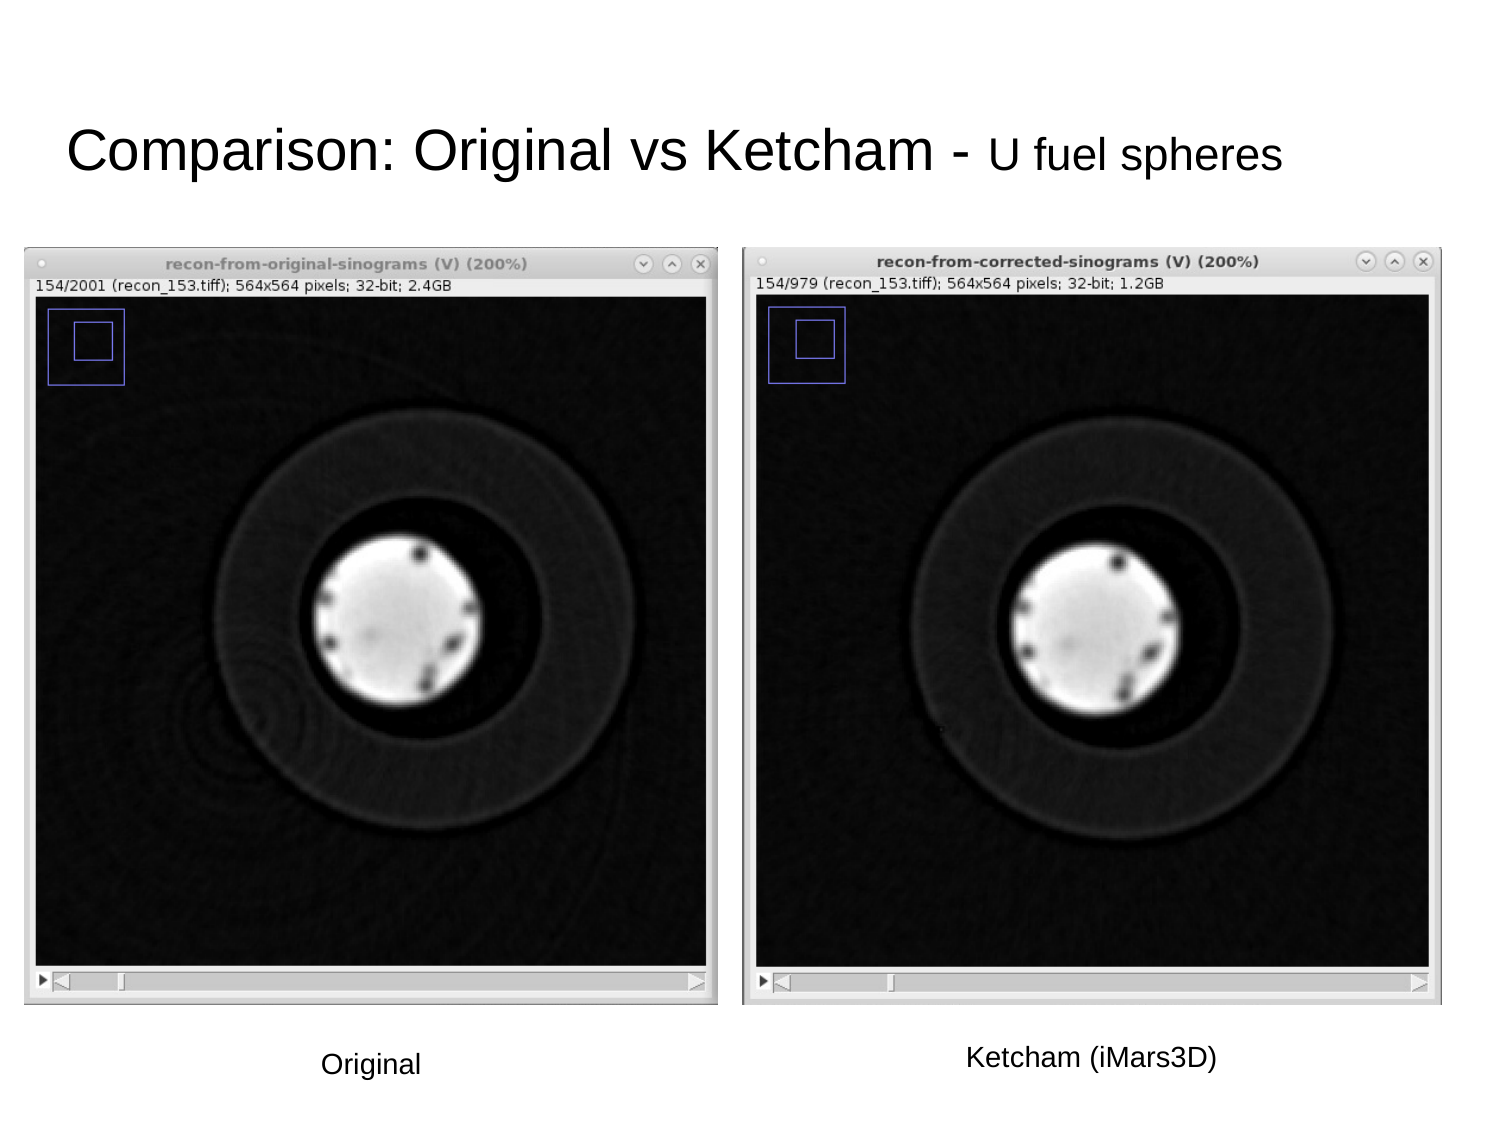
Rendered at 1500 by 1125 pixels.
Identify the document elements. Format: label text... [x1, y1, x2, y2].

picture [24, 247, 718, 1006]
text_box Ketcham (iMars3D) [919, 1023, 1265, 1097]
text_box Original [290, 1030, 452, 1103]
picture [741, 247, 1442, 1006]
title Comparison: Original vs Ketcham - U fuel spheres [51, 97, 1449, 223]
